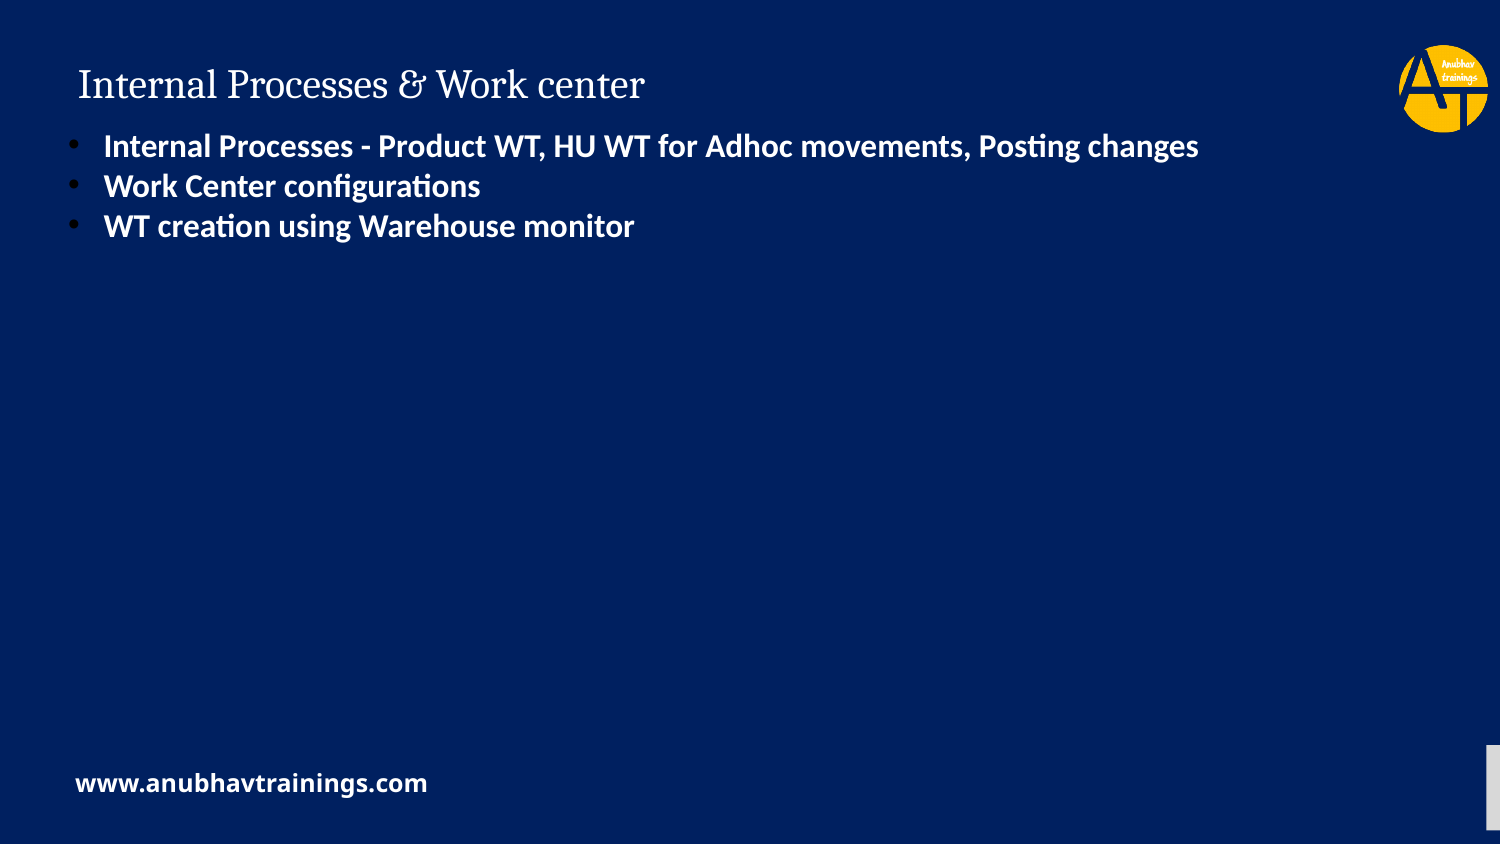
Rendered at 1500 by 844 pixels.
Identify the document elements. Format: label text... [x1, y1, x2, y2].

text_box Internal Processes & Work center [62, 17, 1017, 108]
picture [1390, 39, 1493, 140]
text_box Internal Processes - Product WT, HU WT for Adhoc movements, Posting changes Work Center configurations WT creation using Warehouse monitor [53, 108, 1375, 259]
